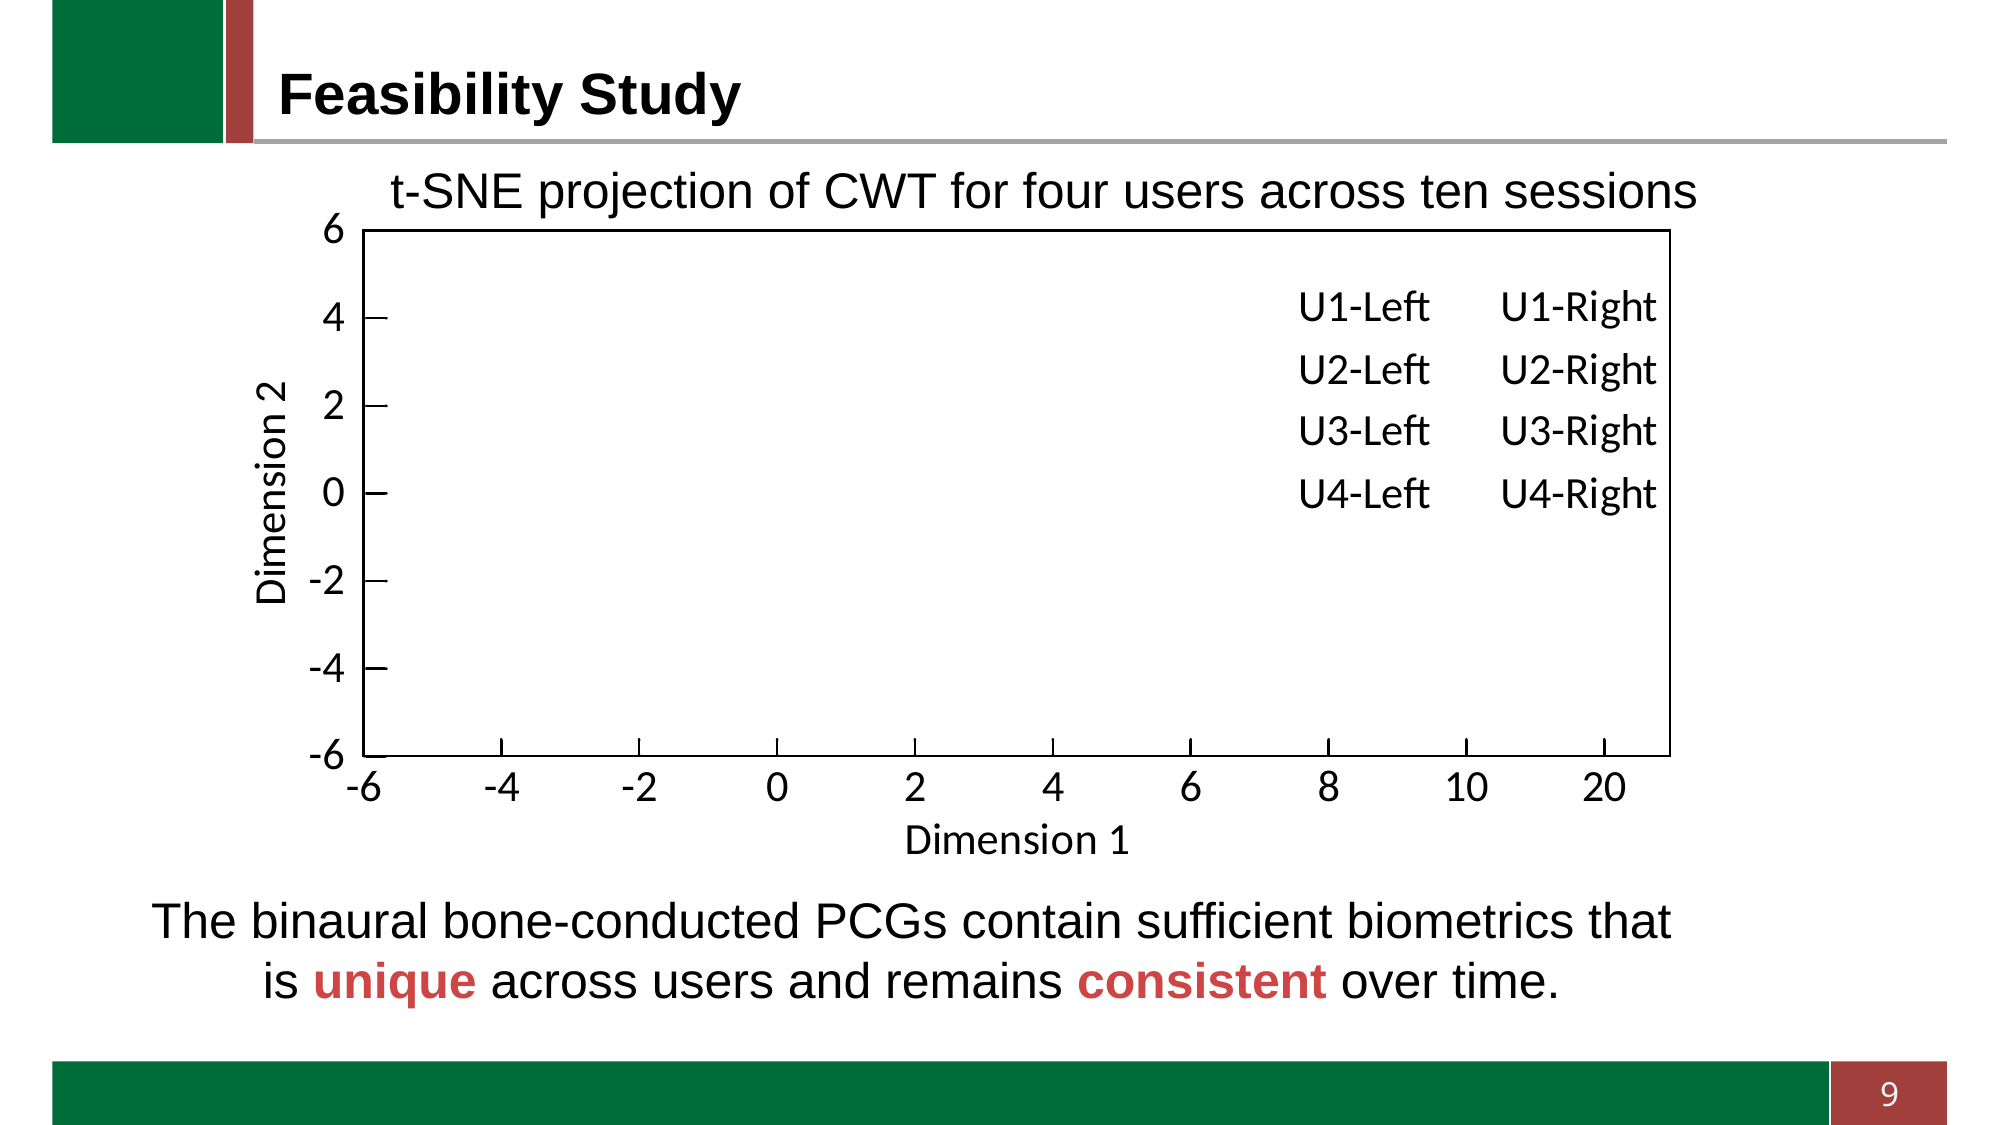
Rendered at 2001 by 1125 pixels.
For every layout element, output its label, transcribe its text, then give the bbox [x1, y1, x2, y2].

title Feasibility Study [263, 56, 1682, 136]
picture [228, 187, 1682, 890]
text_box The binaural bone-conducted PCGs contain sufficient biometrics that is unique across users and remains consistent over time. [116, 880, 1708, 1016]
text_box t-SNE projection of CWT for four users across ten sessions [364, 151, 1725, 226]
